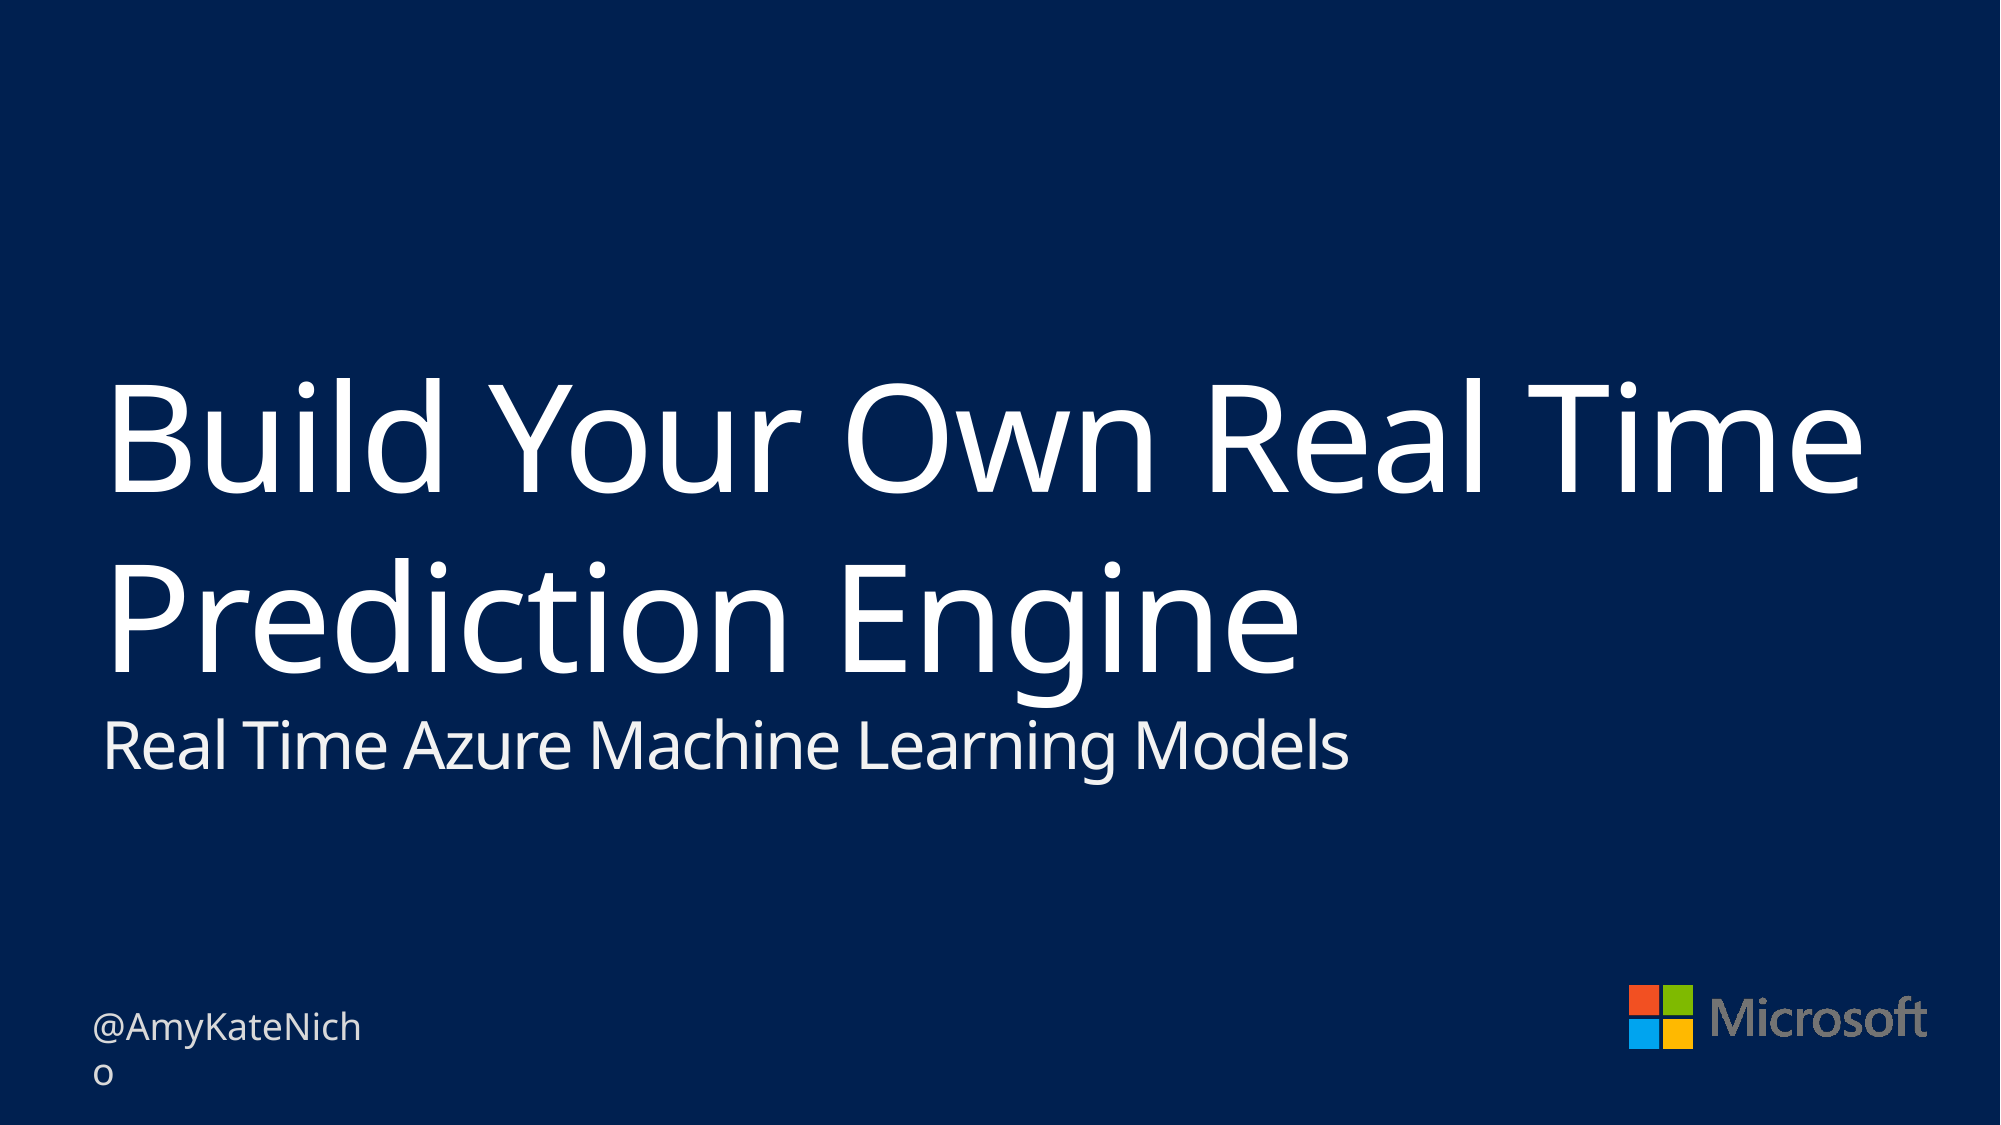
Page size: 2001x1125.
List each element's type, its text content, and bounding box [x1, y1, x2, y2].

picture [1629, 985, 1927, 1049]
title Build Your Own Real Time Prediction Engine Real Time Azure Machine Learning Models [77, 366, 1938, 759]
text_box @AmyKateNicho [77, 995, 395, 1056]
